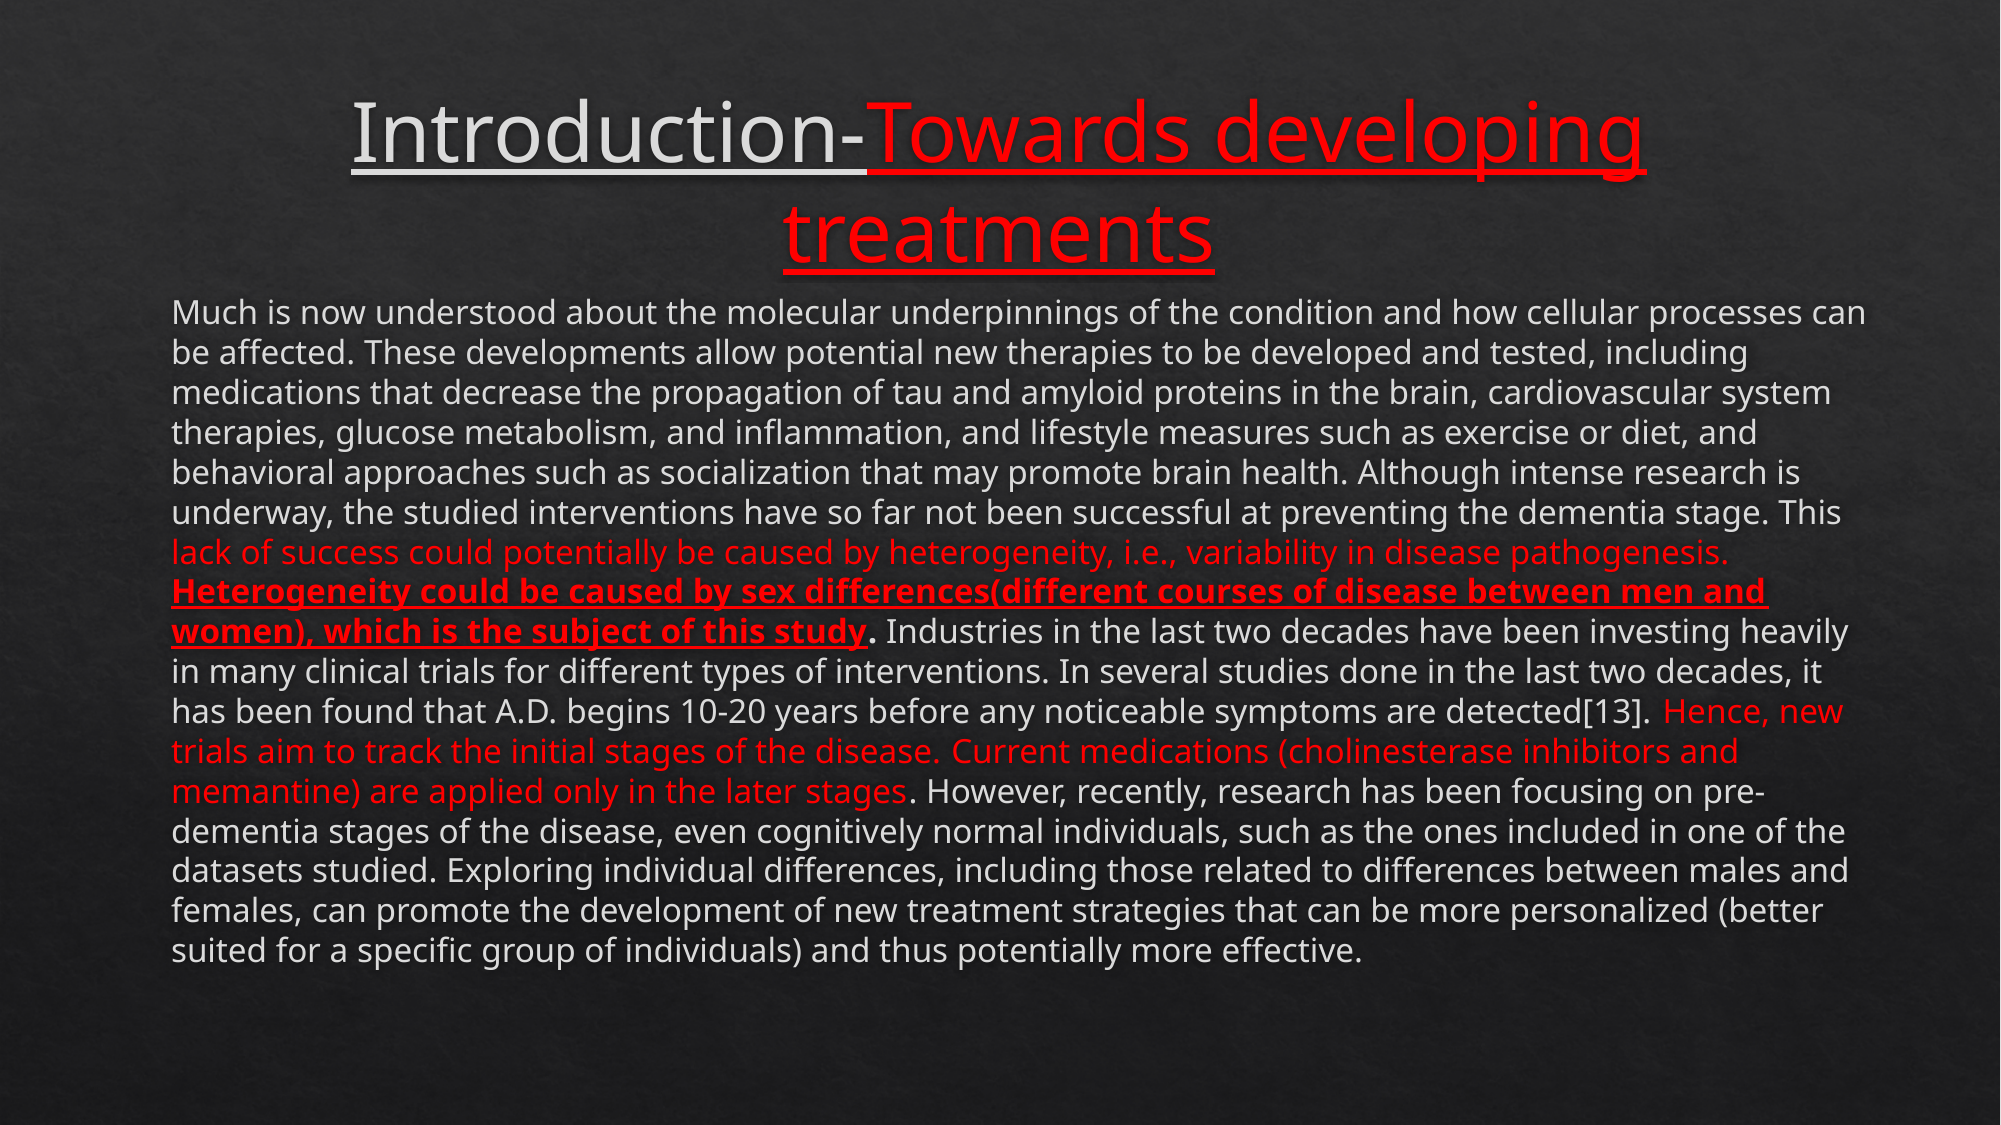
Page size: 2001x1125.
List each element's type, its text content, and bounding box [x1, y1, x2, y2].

list Much is now understood about the molecular underpinnings of the condition and how cellular processes can be affected. These developments allow potential new therapies to be developed and tested, including medications that decrease the propagation of tau and amyloid proteins in the brain, cardiovascular system therapies, glucose metabolism, and inflammation, and lifestyle measures such as exercise or diet, and behavioral approaches such as socialization that may promote brain health. Although intense research is underway, the studied interventions have so far not been successful at preventing the dementia stage. This lack of success could potentially be caused by heterogeneity, i.e., variability in disease pathogenesis. Heterogeneity could be caused by sex differences(different courses of disease between men and women), which is the subject of this study. Industries in the last two decades have been investing heavily in many clinical trials for different types of interventions. In several studies done in the last two decades, it has been found that A.D. begins 10-20 years before any noticeable symptoms are detected[13]. Hence, new trials aim to track the initial stages of the disease. Current medications (cholinesterase inhibitors and memantine) are applied only in the later stages. However, recently, research has been focusing on pre-dementia stages of the disease, even cognitively normal individuals, such as the ones included in one of the datasets studied. Exploring individual differences, including those related to differences between males and females, can promote the development of new treatment strategies that can be more personalized (better suited for a specific group of individuals) and thus potentially more effective. [149, 284, 1899, 998]
title Introduction-Towards developing treatments [149, 99, 1849, 260]
